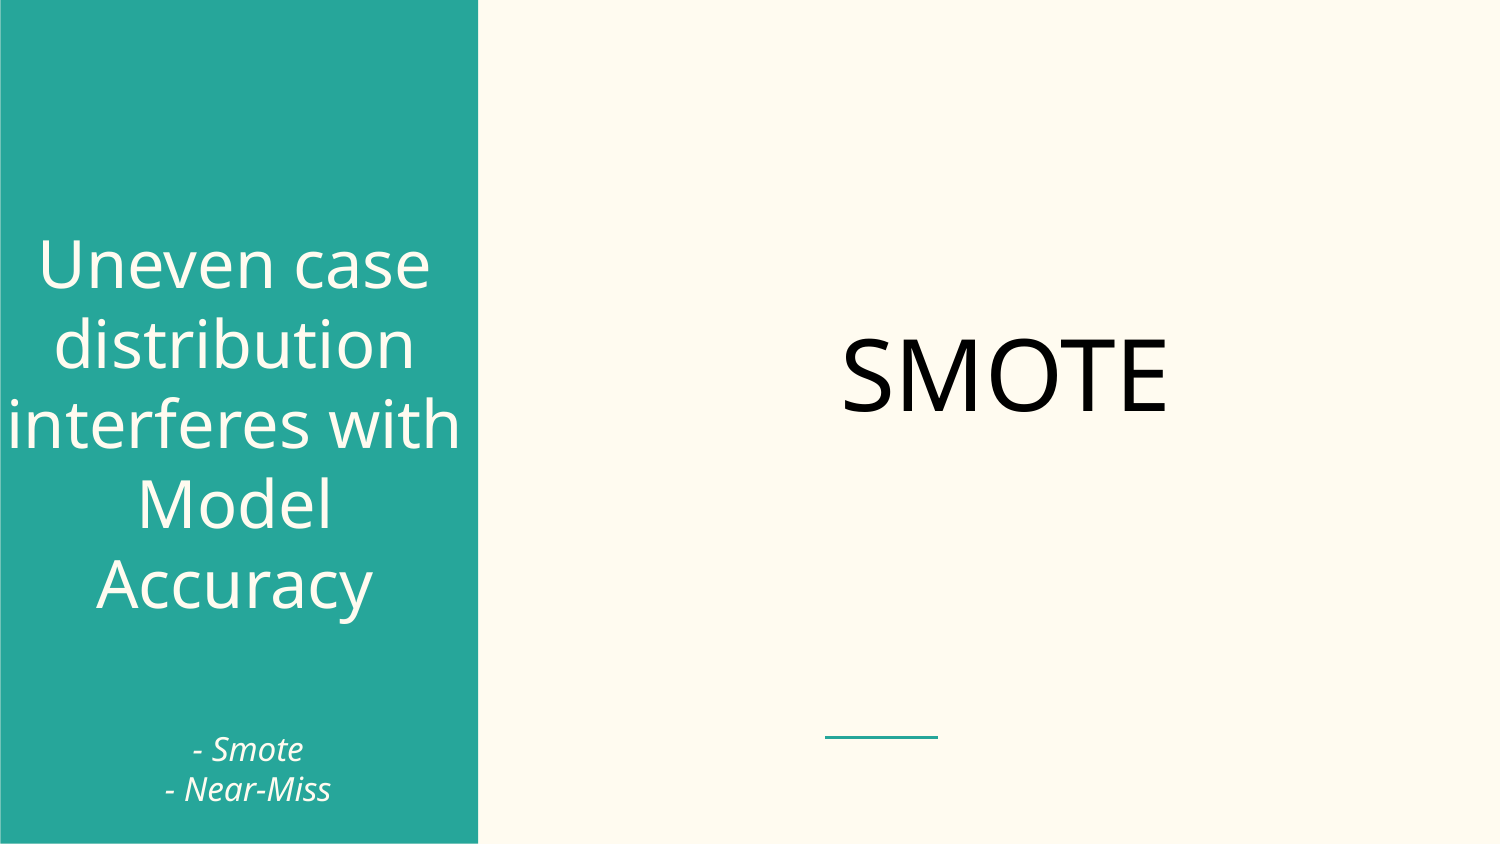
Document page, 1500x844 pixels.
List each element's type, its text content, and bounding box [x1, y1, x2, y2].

title Uneven case distribution interferes with Model Accuracy [0, 213, 481, 631]
text_box SMOTE [750, 296, 1262, 422]
subtitle - Smote - Near-Miss [17, 698, 461, 838]
